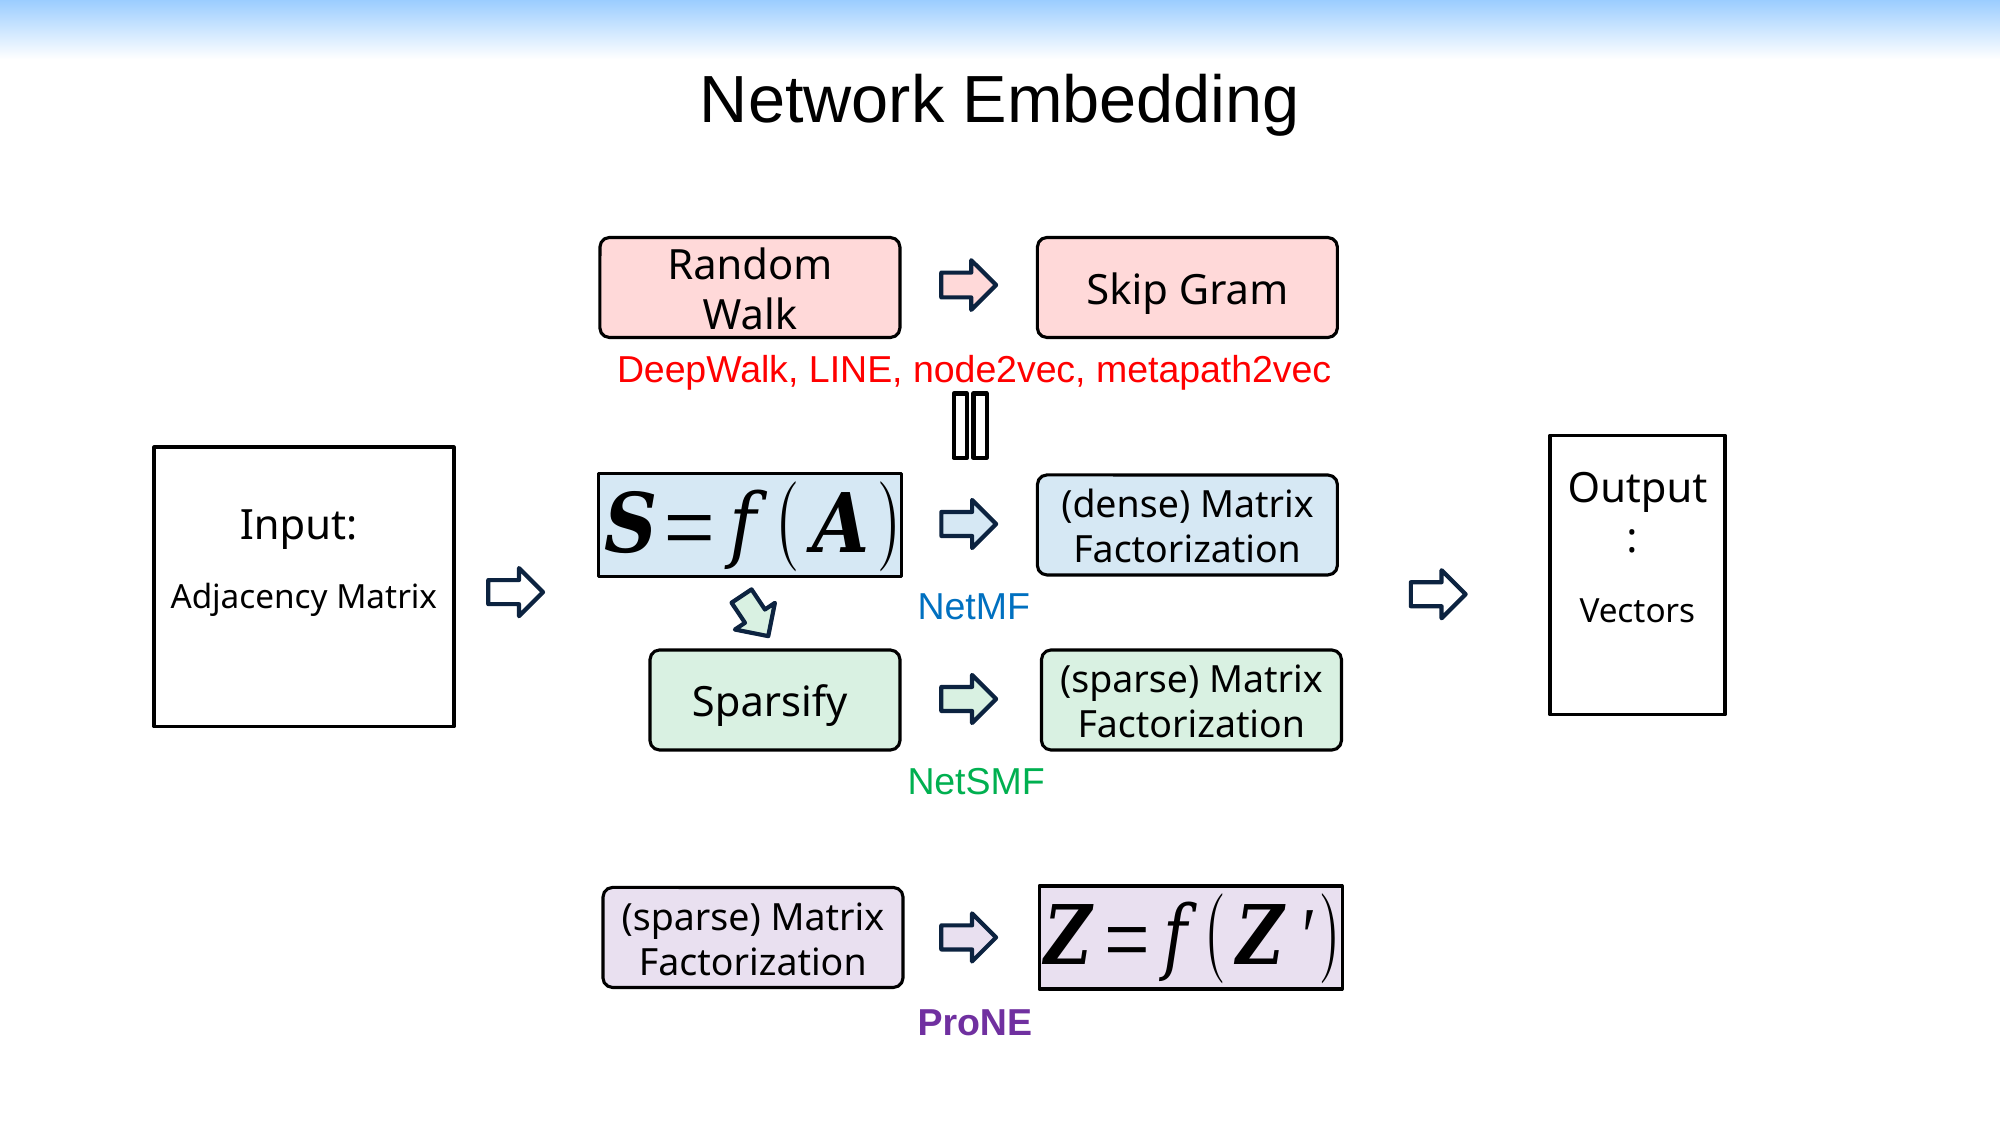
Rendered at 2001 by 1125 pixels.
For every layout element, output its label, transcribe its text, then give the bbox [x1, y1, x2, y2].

text_box [971, 391, 989, 460]
text_box NetSMF [892, 749, 1100, 810]
text_box Skip Gram [1035, 235, 1340, 337]
text_box [486, 566, 546, 619]
text_box NetMF [903, 574, 1287, 635]
text_box [952, 391, 969, 460]
text_box ProNE [903, 990, 1100, 1051]
text_box [1408, 568, 1468, 621]
text_box [939, 911, 999, 964]
text_box DeepWalk, LINE, node2vec, metapath2vec [602, 337, 1448, 398]
text_box [939, 258, 999, 312]
text_box (sparse) Matrix Factorization [600, 885, 906, 990]
text_box [729, 587, 777, 639]
title Network Embedding [54, 30, 1946, 162]
text_box [939, 673, 999, 725]
text_box (sparse) Matrix Factorization [1039, 647, 1344, 753]
text_box [939, 498, 999, 550]
text_box (dense) Matrix Factorization [1035, 472, 1340, 578]
text_box Random Walk [597, 235, 903, 337]
